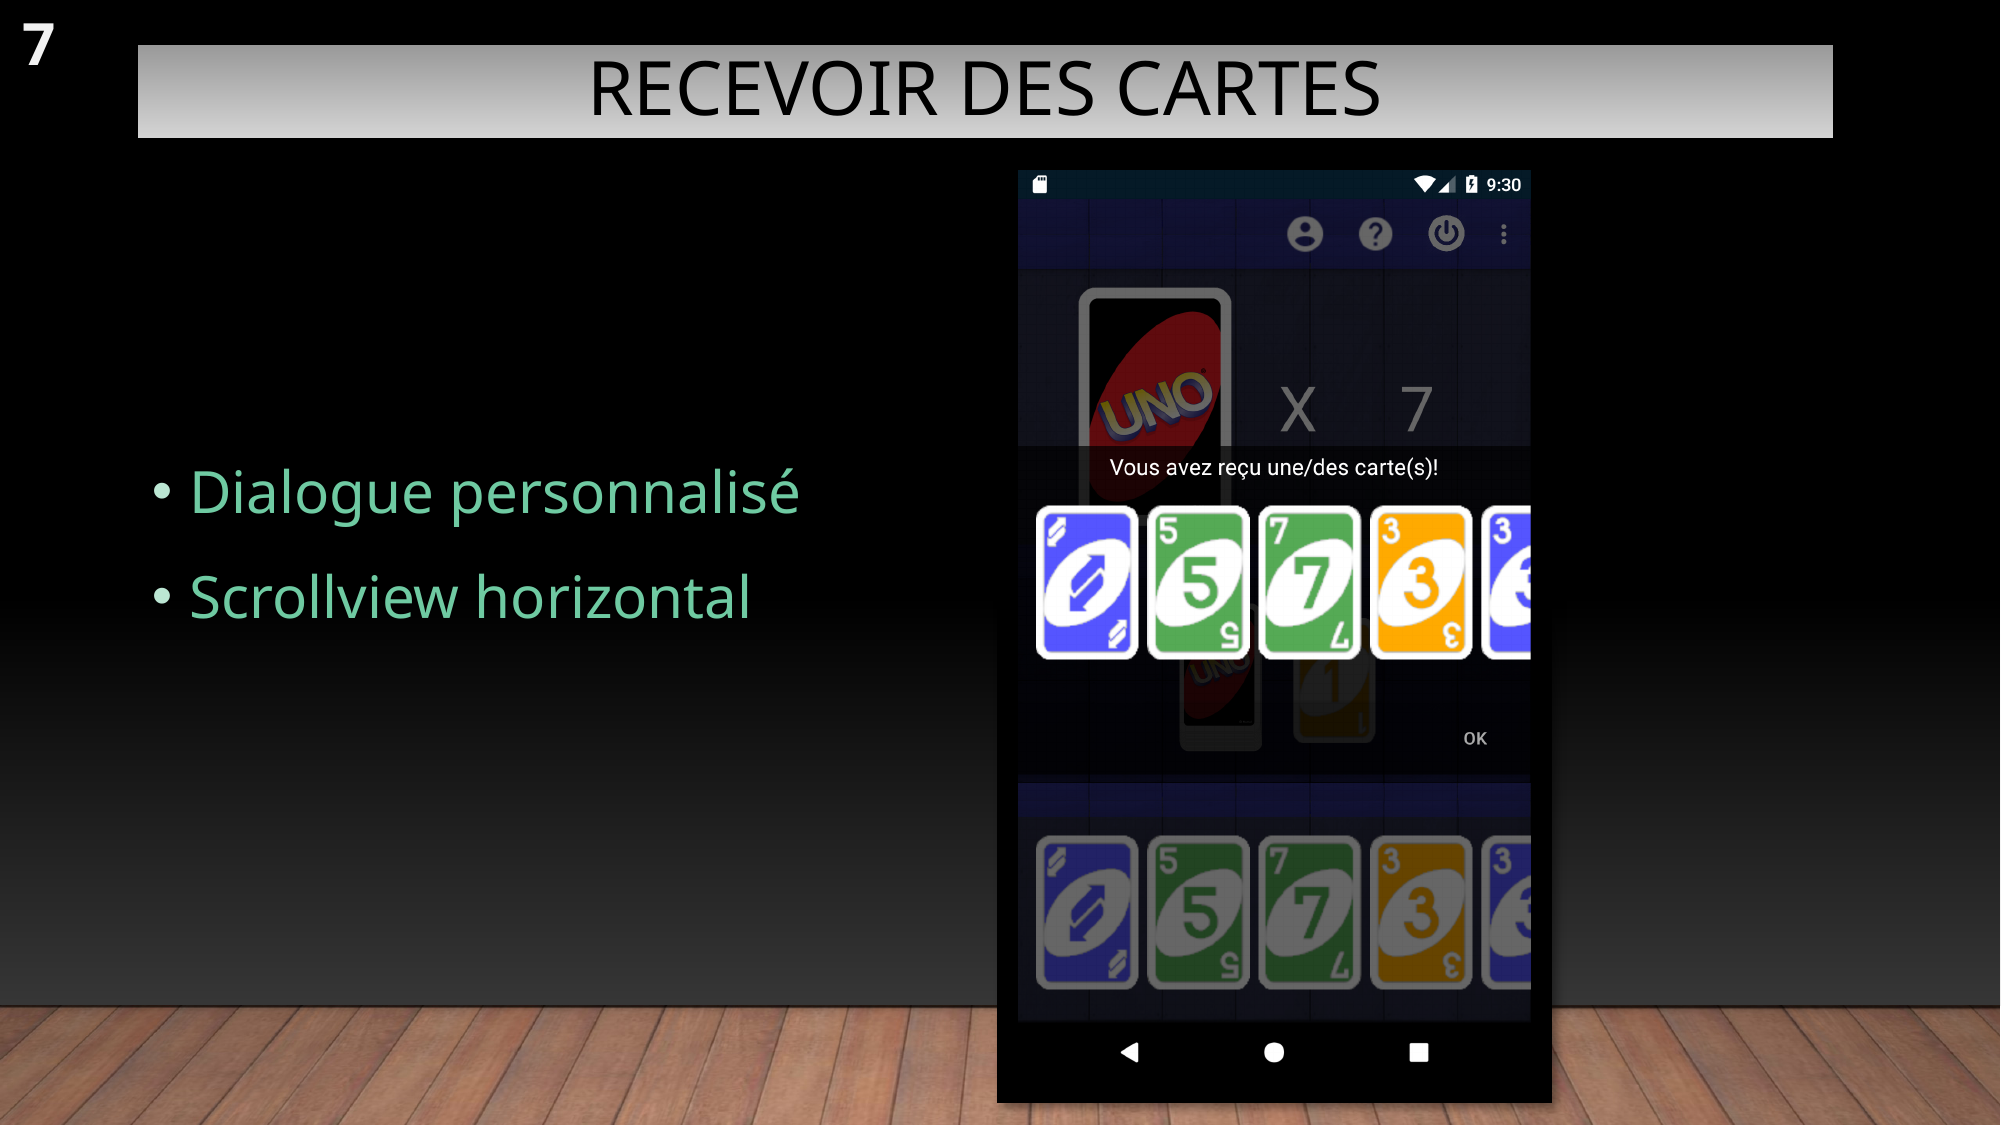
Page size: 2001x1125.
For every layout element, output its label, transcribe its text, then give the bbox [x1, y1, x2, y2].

slide_number 7 [0, 0, 71, 83]
text_box Recevoir des cartes [136, 42, 1835, 141]
picture [0, 1005, 2000, 1125]
picture [1017, 169, 1532, 1082]
list Dialogue personnalisé Scrollview horizontal [136, 434, 846, 876]
